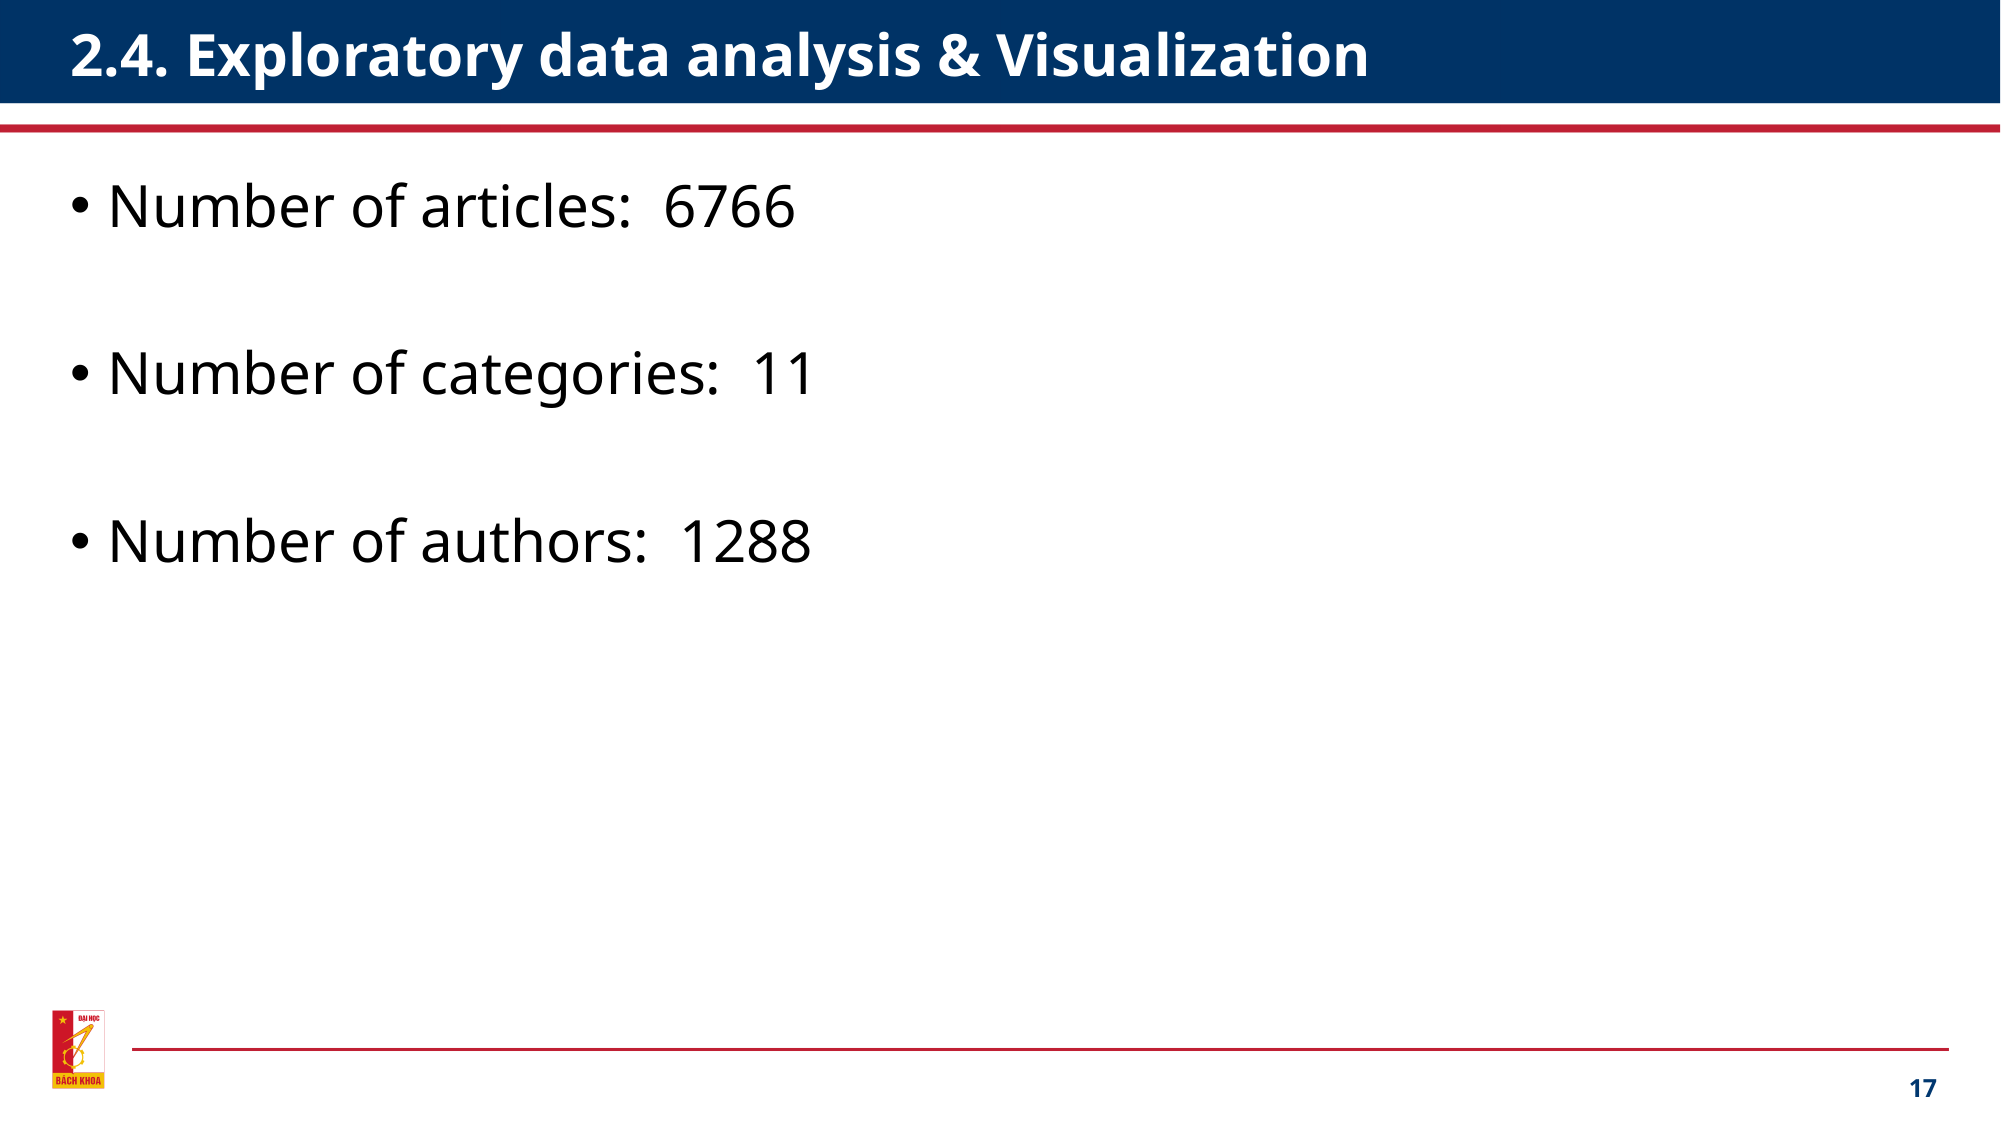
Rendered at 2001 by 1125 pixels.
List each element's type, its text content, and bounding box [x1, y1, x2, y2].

slide_number 17 [1502, 1065, 1953, 1125]
picture [0, 0, 2001, 1125]
list Number of articles: 6766 Number of categories: 11 Number of authors: 1288 [55, 169, 1945, 980]
title 2.4. Exploratory data analysis & Visualization [55, 18, 1945, 90]
